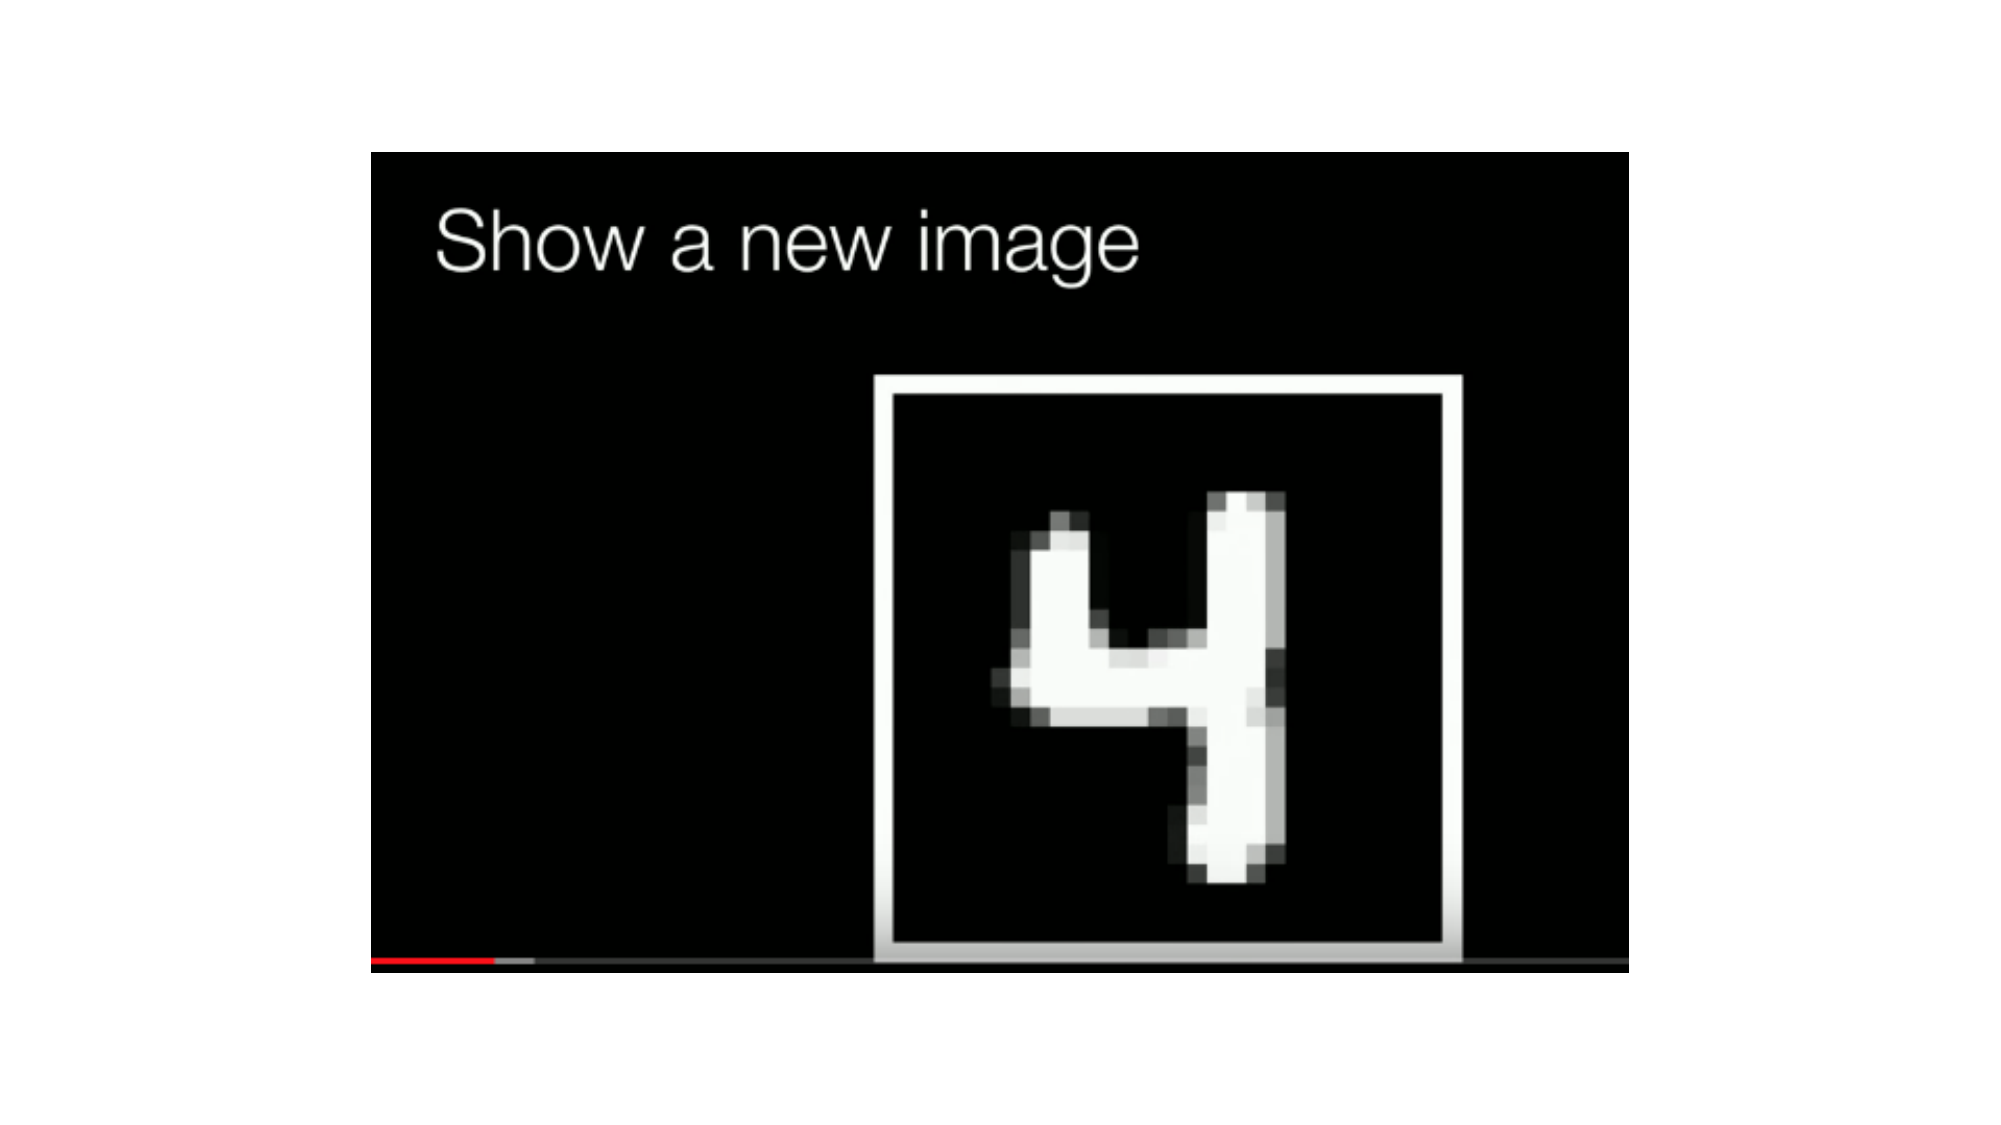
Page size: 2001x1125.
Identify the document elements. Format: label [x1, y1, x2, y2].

picture [371, 152, 1629, 973]
